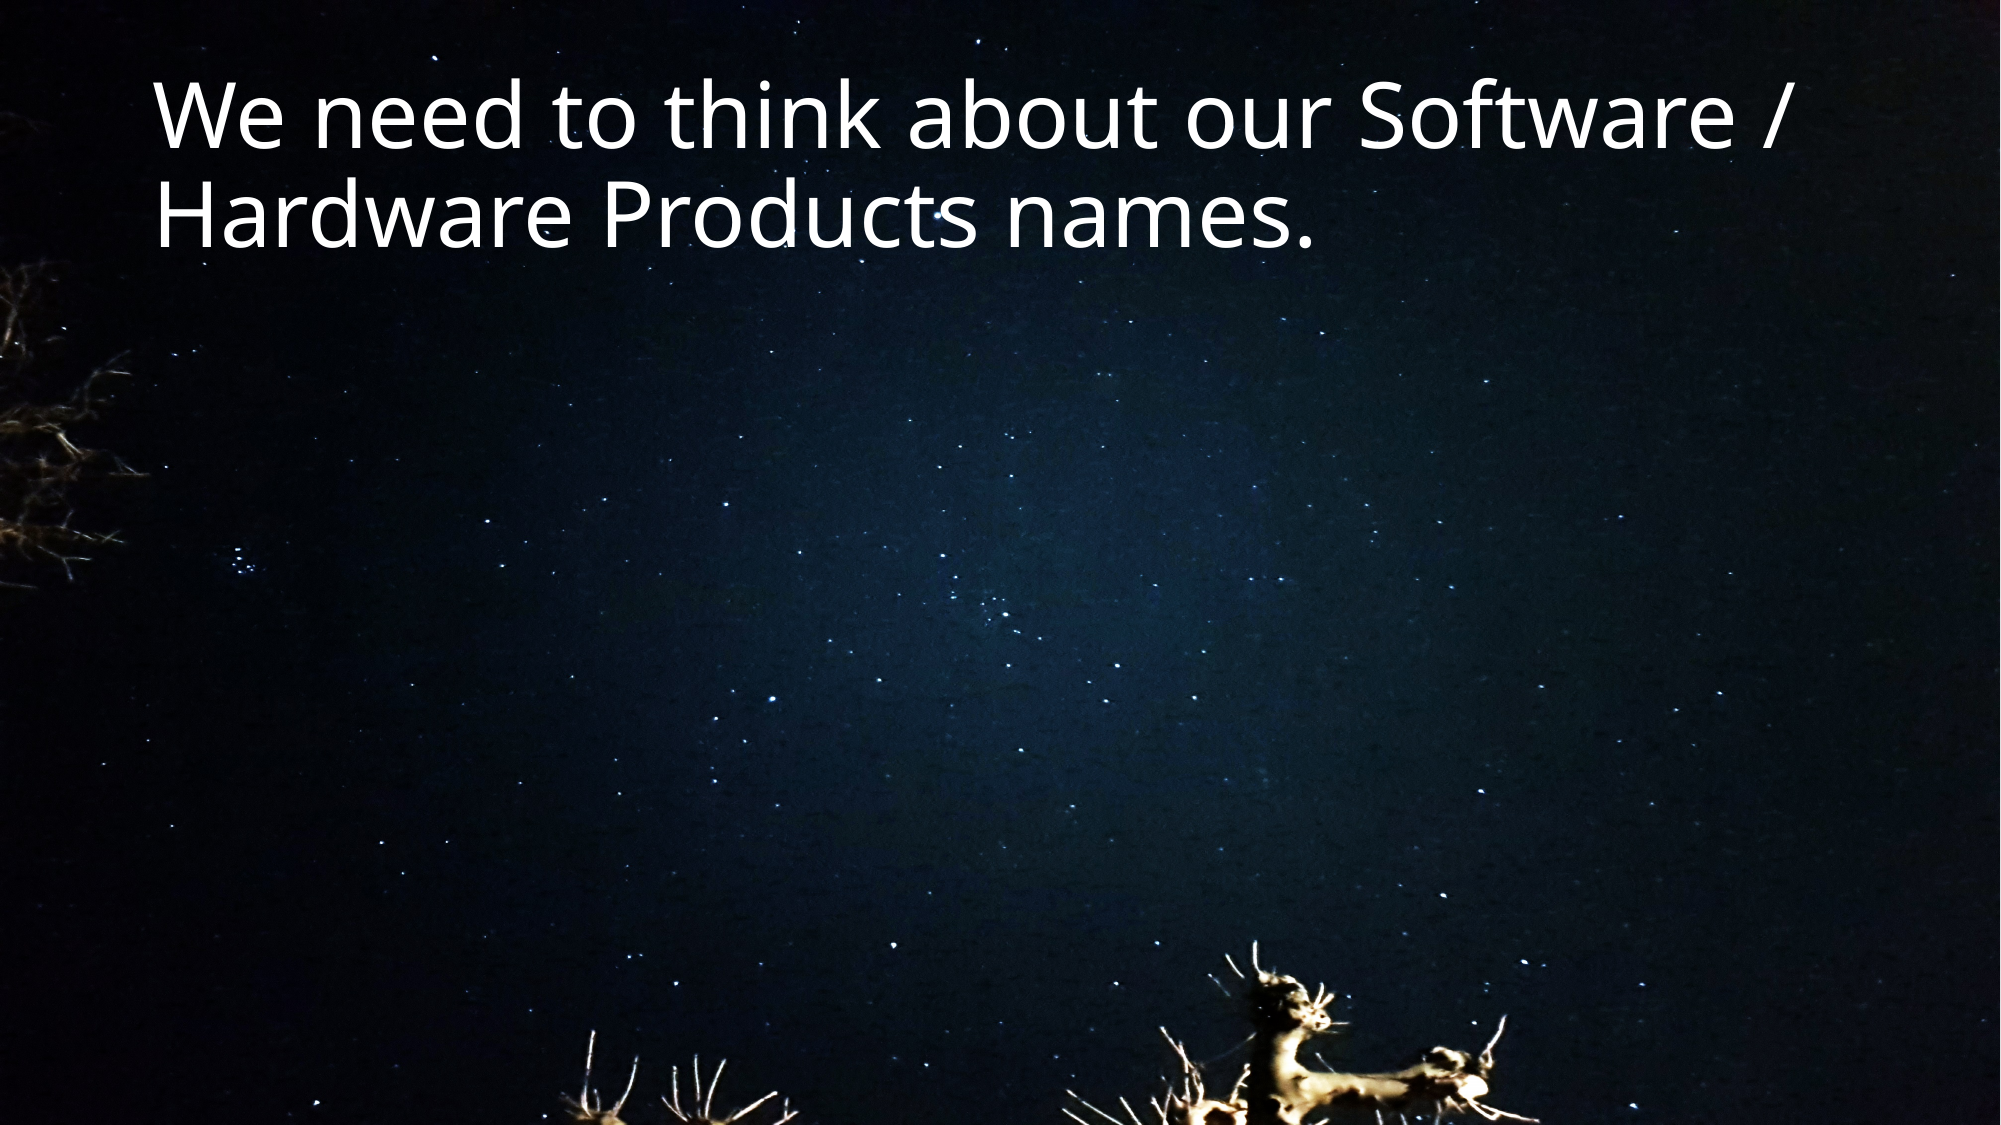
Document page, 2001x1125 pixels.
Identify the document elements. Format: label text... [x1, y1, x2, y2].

picture [0, 0, 2001, 1125]
title We need to think about our Software / Hardware Products names. [137, 59, 1863, 278]
